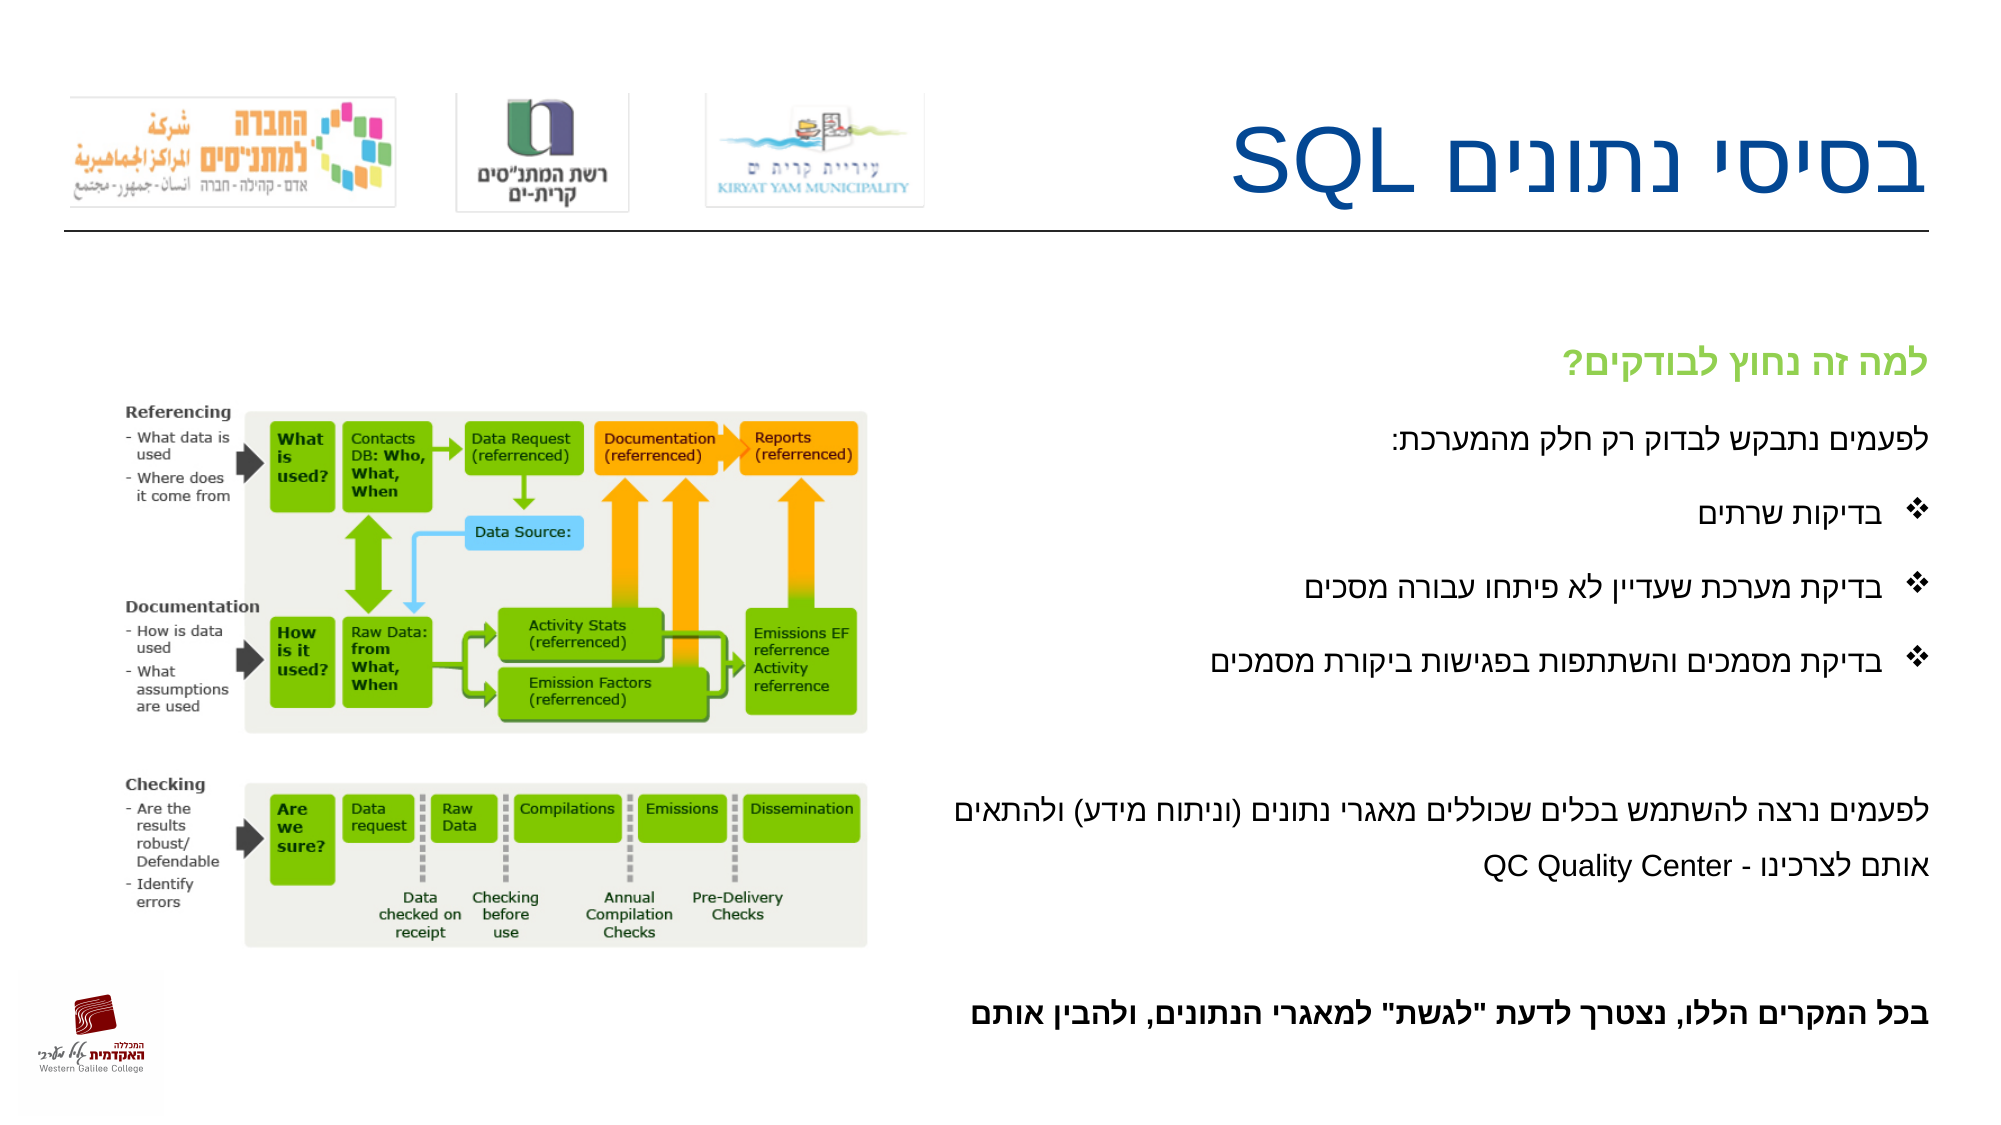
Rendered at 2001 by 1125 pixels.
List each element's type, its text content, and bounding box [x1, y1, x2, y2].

picture [18, 970, 164, 1116]
picture [104, 383, 891, 969]
picture [70, 93, 925, 213]
title בסיסי נתונים SQL [64, 55, 1930, 221]
text_box למה זה נחוץ לבודקים? לפעמים נתבקש לבדוק רק חלק מהמערכת: בדיקות שרתים בדיקת מערכת שעדיין לא פיתחו עבורה מסכים בדיקת מסמכים והשתתפות בפגישות ביקורת מסמכים לפעמים נרצה להשתמש בכלים שכוללים מאגרי נתונים (וניתוח מידע) ולהתאים אותם לצרכינו - QC Quality Center בכל המקרים הללו, נצטרך לדעת "לגשת" למאגרי הנתונים, ולהבין אותם [924, 309, 1930, 1043]
